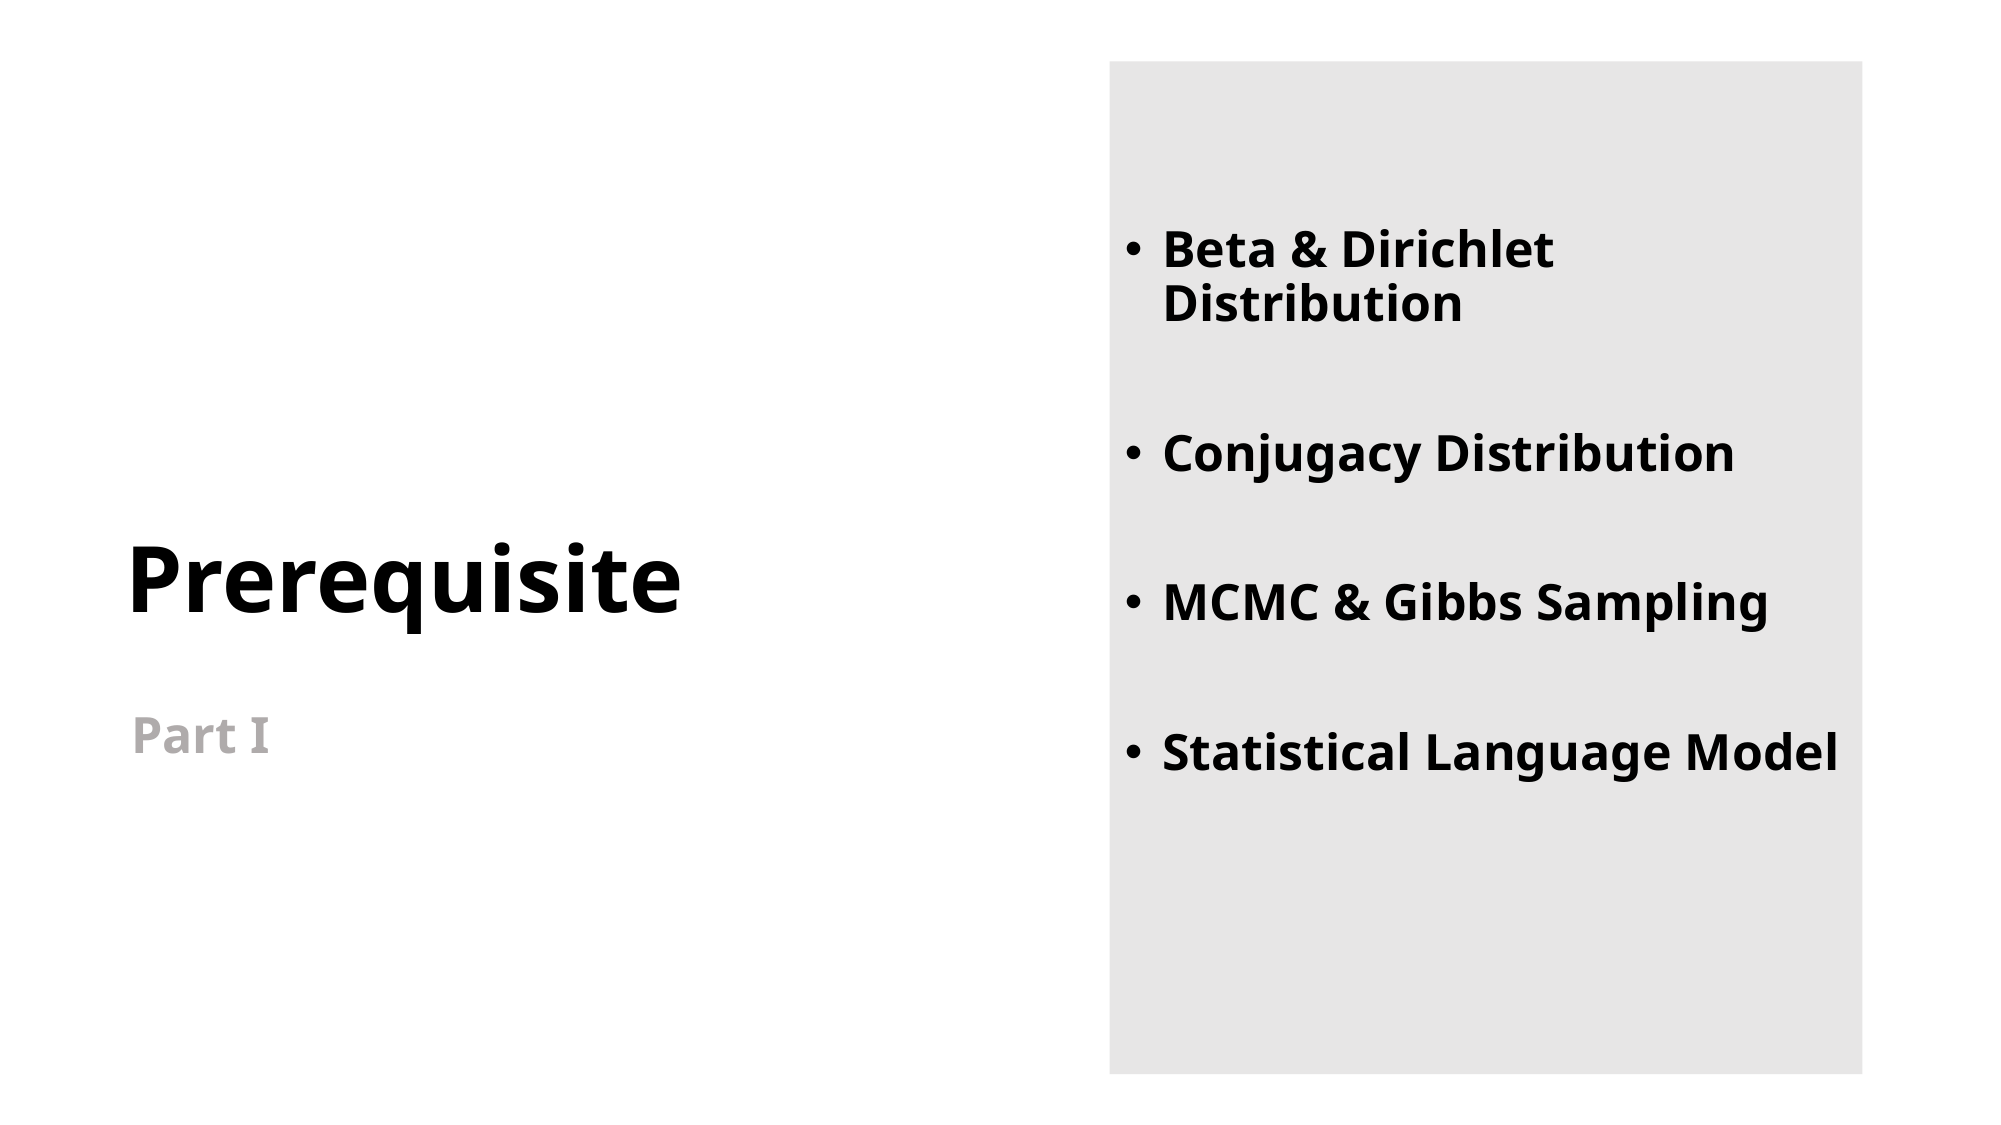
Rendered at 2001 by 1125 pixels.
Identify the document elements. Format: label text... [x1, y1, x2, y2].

text_box Part I [116, 628, 1268, 846]
title Prerequisite [109, 474, 1109, 692]
list Beta & Dirichlet Distribution Conjugacy Distribution MCMC & Gibbs Sampling Statistical Language Model [1109, 61, 1863, 1075]
